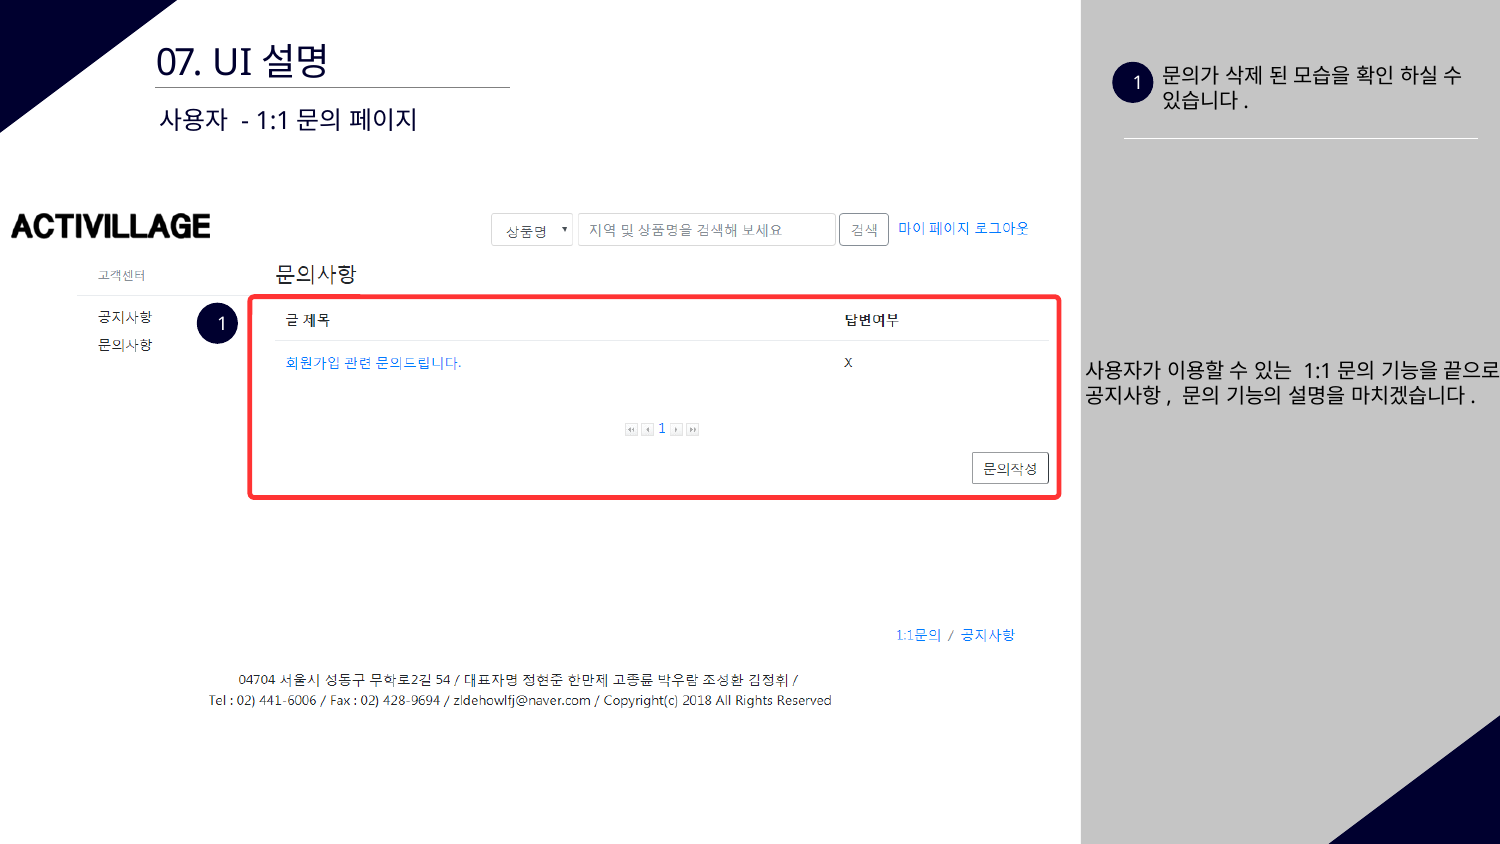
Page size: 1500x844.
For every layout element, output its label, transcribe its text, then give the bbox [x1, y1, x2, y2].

text_box UI설명 [218, 30, 346, 87]
text_box 문의가 삭제 된 모습을 확인 하실 수 있습니다. [1147, 55, 1500, 121]
text_box 1 [1110, 59, 1147, 106]
text_box 사용자 - 1:1문의 페이지 [144, 97, 434, 142]
text_box 사용자가 이용할 수 있는 1:1문의 기능을 끝으로 공지사항, 문의 기능의 설명을 마치겠습니다. [1081, 349, 1500, 415]
text_box 07. [141, 30, 218, 90]
picture [0, 197, 1077, 739]
